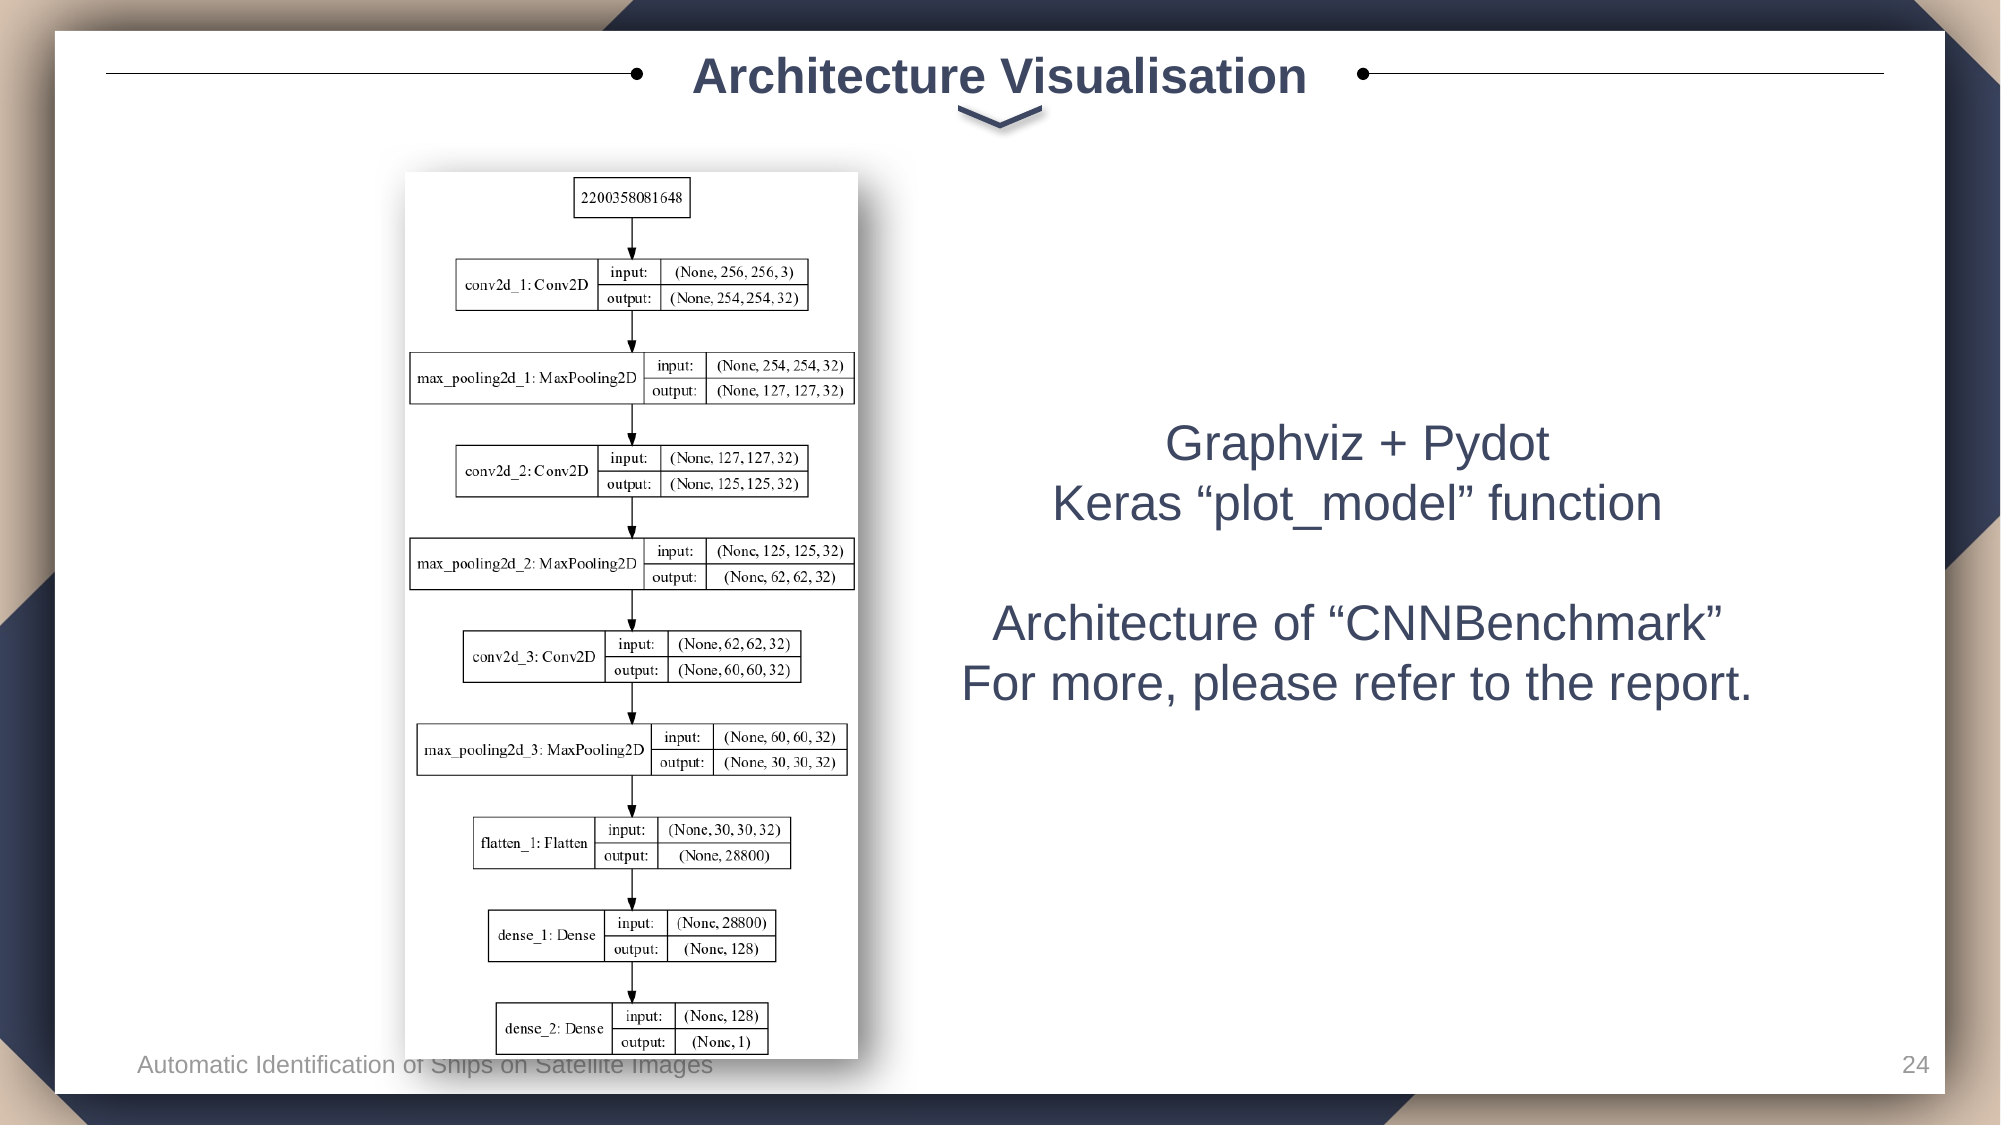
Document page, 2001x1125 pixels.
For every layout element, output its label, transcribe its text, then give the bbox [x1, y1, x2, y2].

picture [0, 0, 2001, 1125]
title Architecture Visualisation [636, 42, 1364, 106]
footer Automatic Identification of Ships on Satellite Images [54, 1033, 730, 1094]
slide_number 24 [1495, 1033, 1945, 1094]
text_box Graphviz + Pydot Keras “plot_model” function Architecture of “CNNBenchmark” For more, please refer to the report. [946, 403, 1770, 719]
